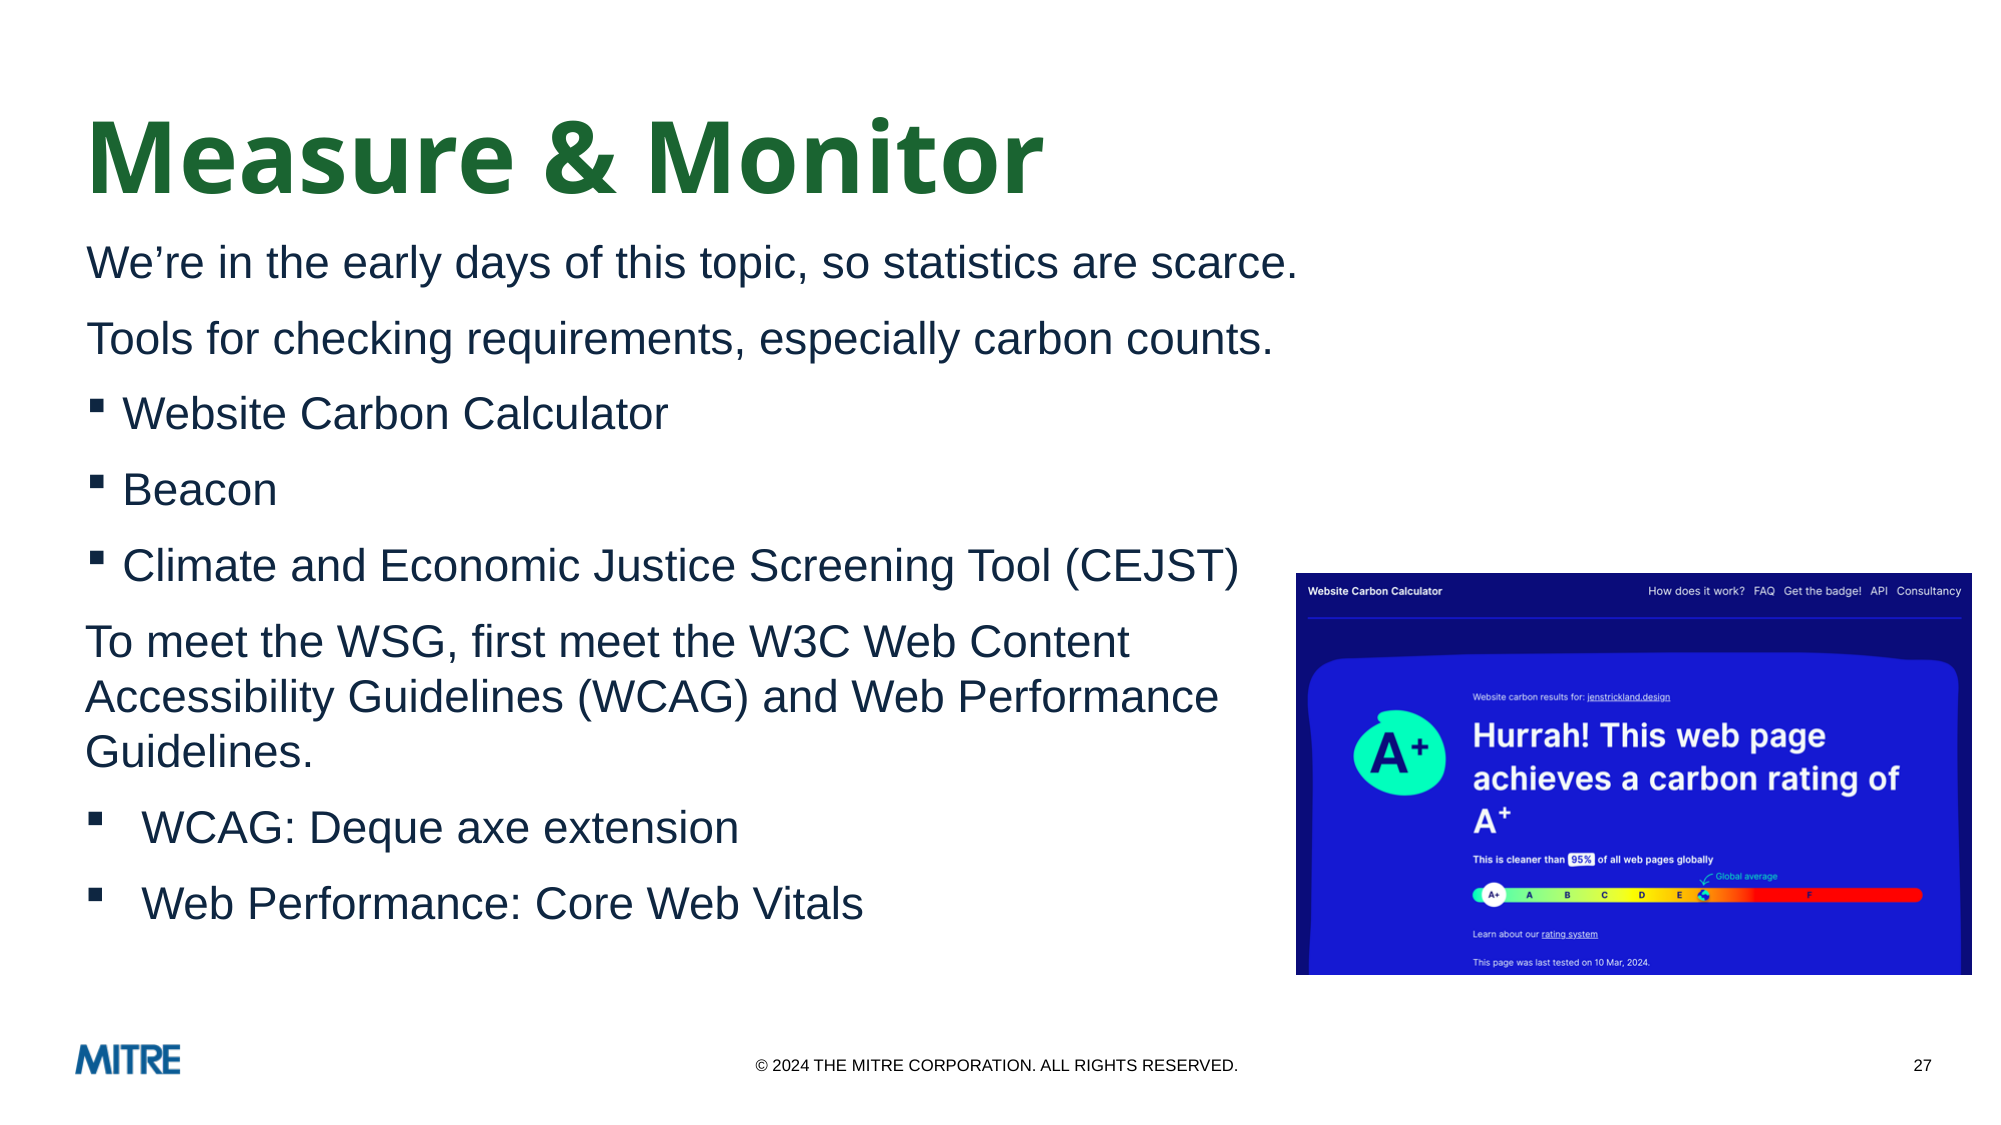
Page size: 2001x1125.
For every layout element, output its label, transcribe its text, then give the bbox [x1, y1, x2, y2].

list We’re in the early days of this topic, so statistics are scarce. Tools for checking requirements, especially carbon counts. Website Carbon Calculator Beacon Climate and Economic Justice Screening Tool (CEJST) To meet the WSG, first meet the W3C Web Content Accessibility Guidelines (WCAG) and Web Performance Guidelines. WCAG: Deque axe extension Web Performance: Core Web Vitals [69, 224, 1322, 975]
picture [1296, 573, 1972, 975]
slide_number 27 [1830, 1050, 1933, 1080]
footer © 2024 THE MITRE CORPORATION. ALL RIGHTS RESERVED. [276, 1050, 1724, 1080]
title Measure & Monitor [69, 99, 1930, 190]
picture [70, 1037, 188, 1083]
